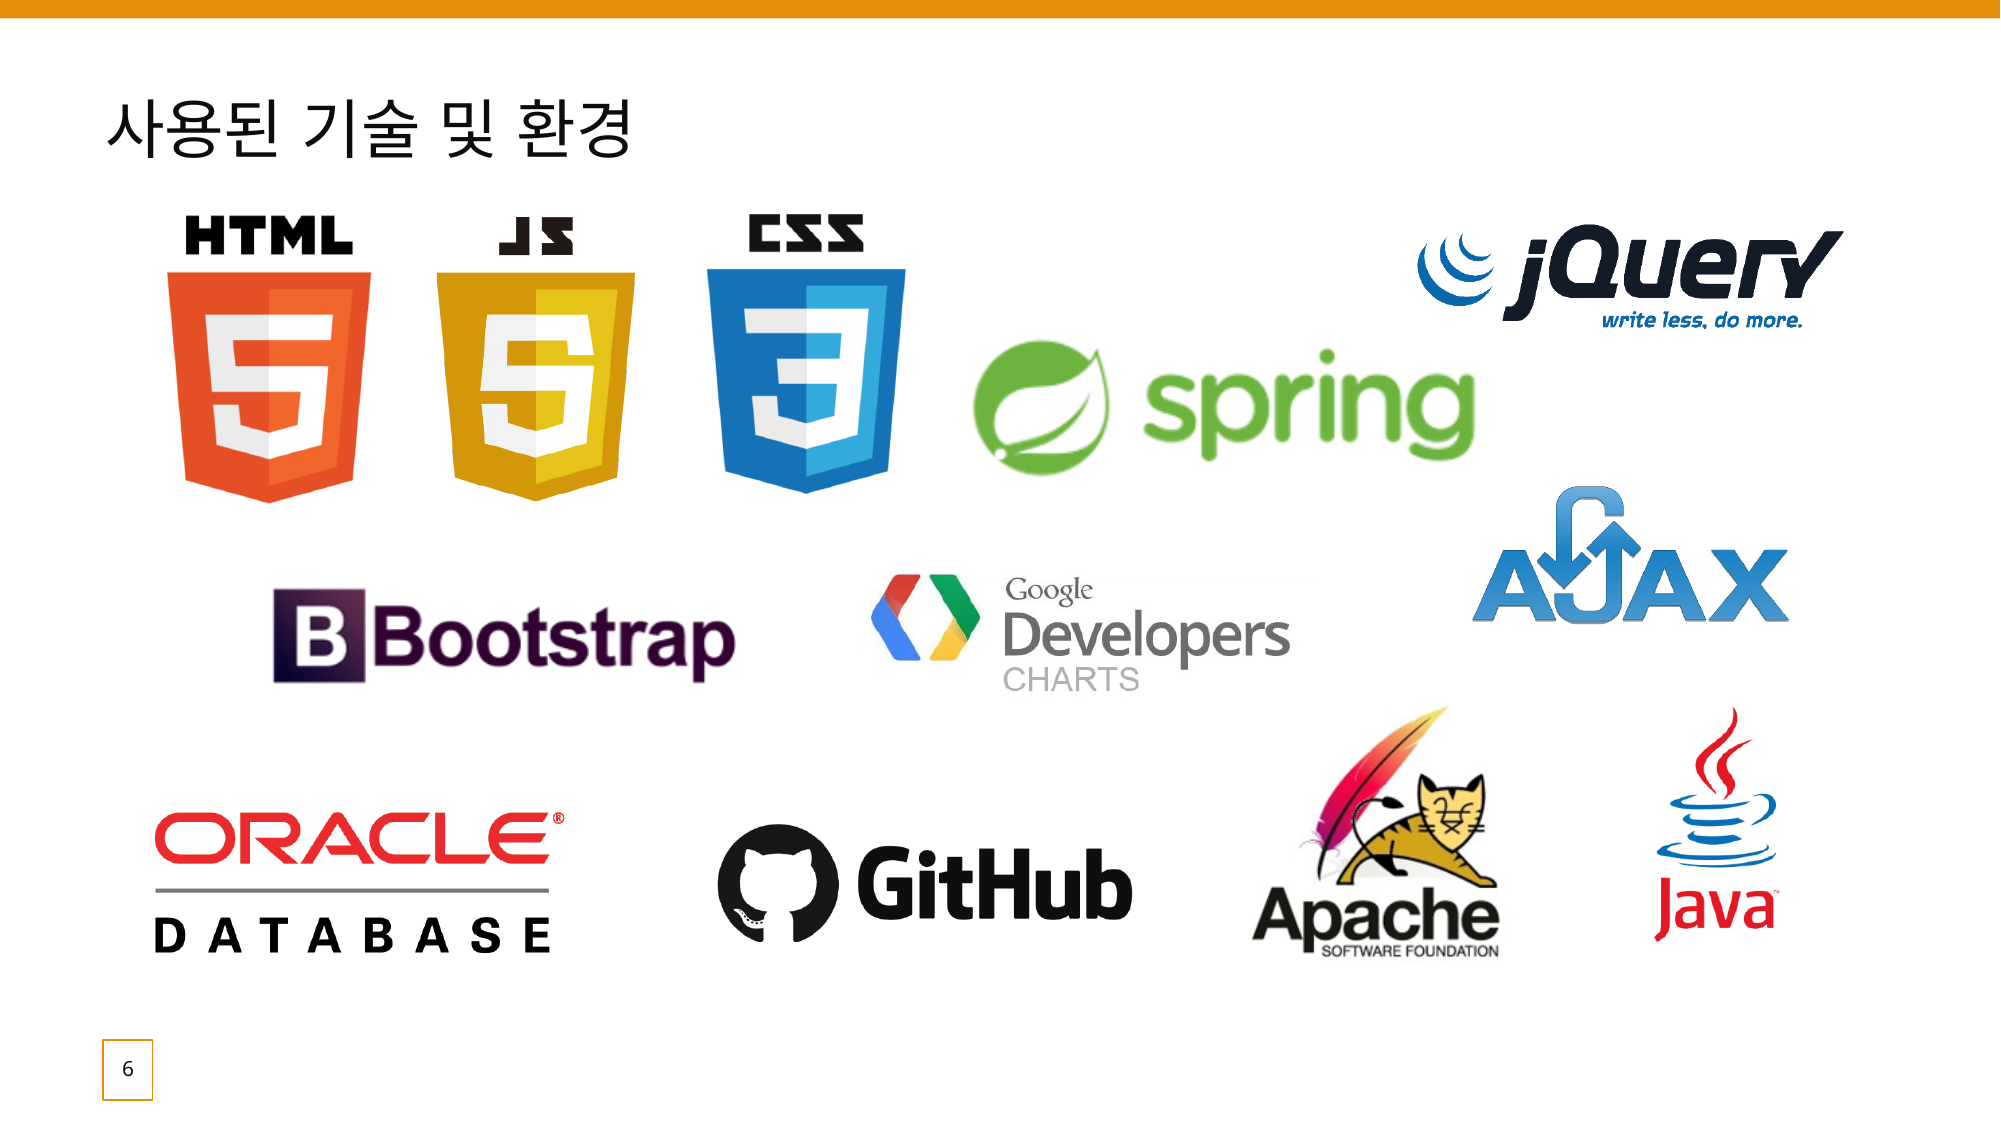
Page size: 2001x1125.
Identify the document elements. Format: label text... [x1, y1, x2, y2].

title 사용된 기술 및 환경 [90, 90, 1912, 175]
picture [149, 195, 389, 509]
picture [104, 761, 599, 1005]
picture [650, 148, 1865, 1010]
picture [229, 523, 763, 752]
slide_number 6 [102, 1039, 153, 1101]
picture [413, 206, 645, 509]
